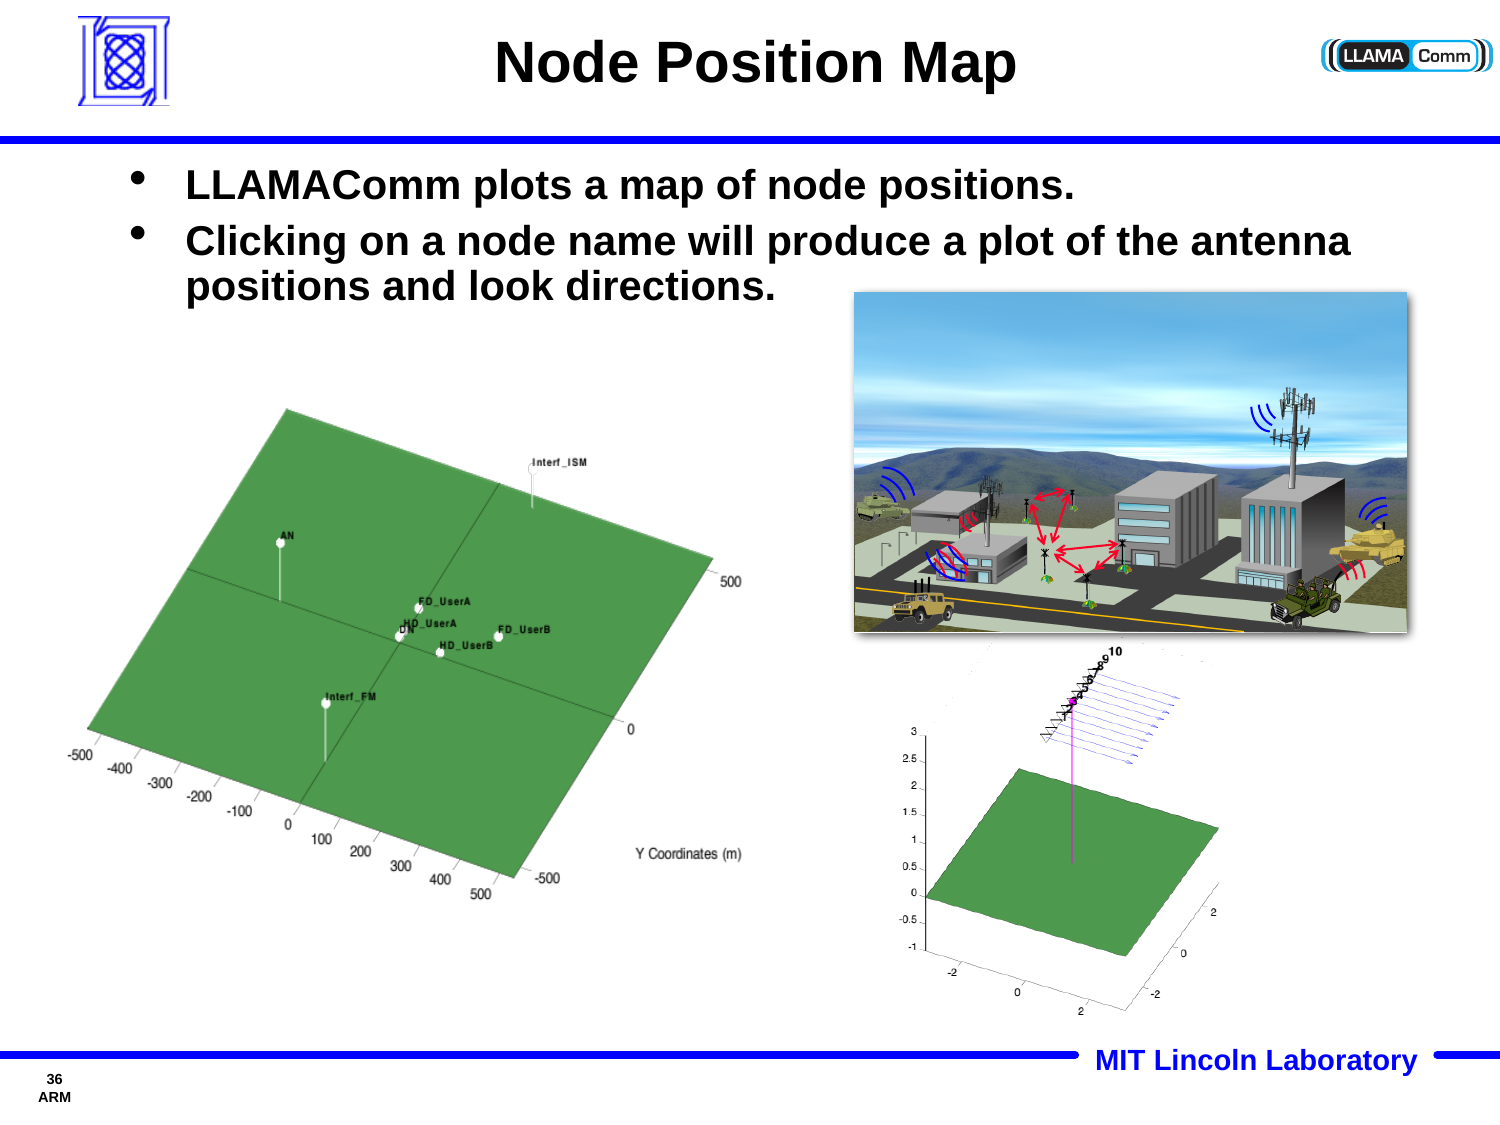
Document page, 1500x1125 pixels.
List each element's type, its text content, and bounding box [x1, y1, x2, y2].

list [839, 570, 1336, 1065]
text_box LLAMAComm plots a map of node positions. Clicking on a node name will produce a plot of the antenna positions and look directions. [114, 156, 1386, 316]
title Node Position Map [174, 0, 1338, 125]
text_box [854, 292, 1408, 633]
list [44, 381, 789, 939]
picture [1340, 43, 1409, 69]
picture [1413, 43, 1476, 69]
picture [1471, 39, 1493, 72]
